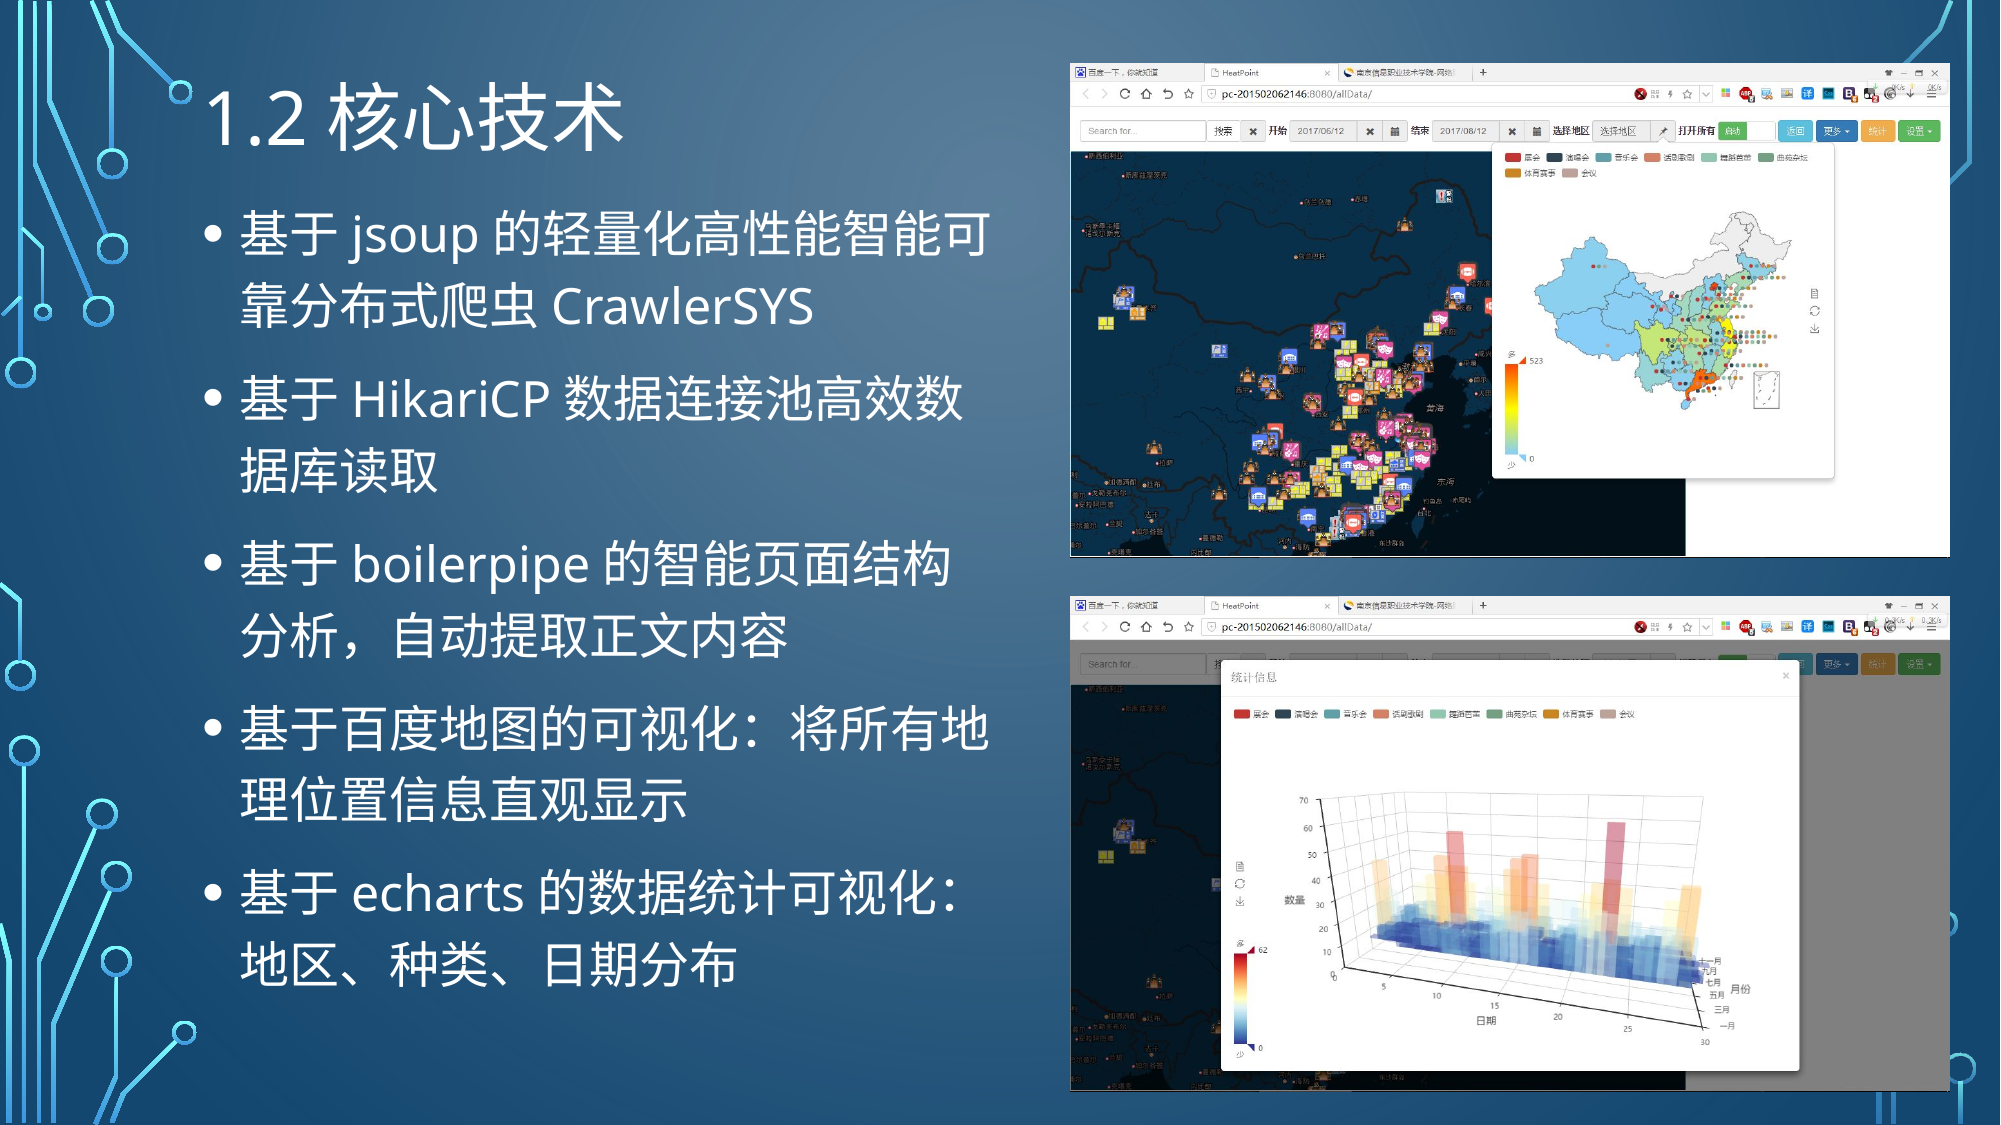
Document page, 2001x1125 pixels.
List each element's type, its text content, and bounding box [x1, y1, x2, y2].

picture [1070, 63, 1950, 558]
picture [1070, 596, 1950, 1092]
title 1.2核心技术 [187, 0, 1813, 243]
list 基于jsoup的轻量化高性能智能可靠分布式爬虫CrawlerSYS 基于HikariCP数据连接池高效数据库读取 基于boilerpipe的智能页面结构分析，自动提取正文内容 基于百度地图的可视化：将所有地理位置信息直观显示 基于echarts的数据统计可视化：地区、种类、日期分布 [187, 183, 1012, 1125]
